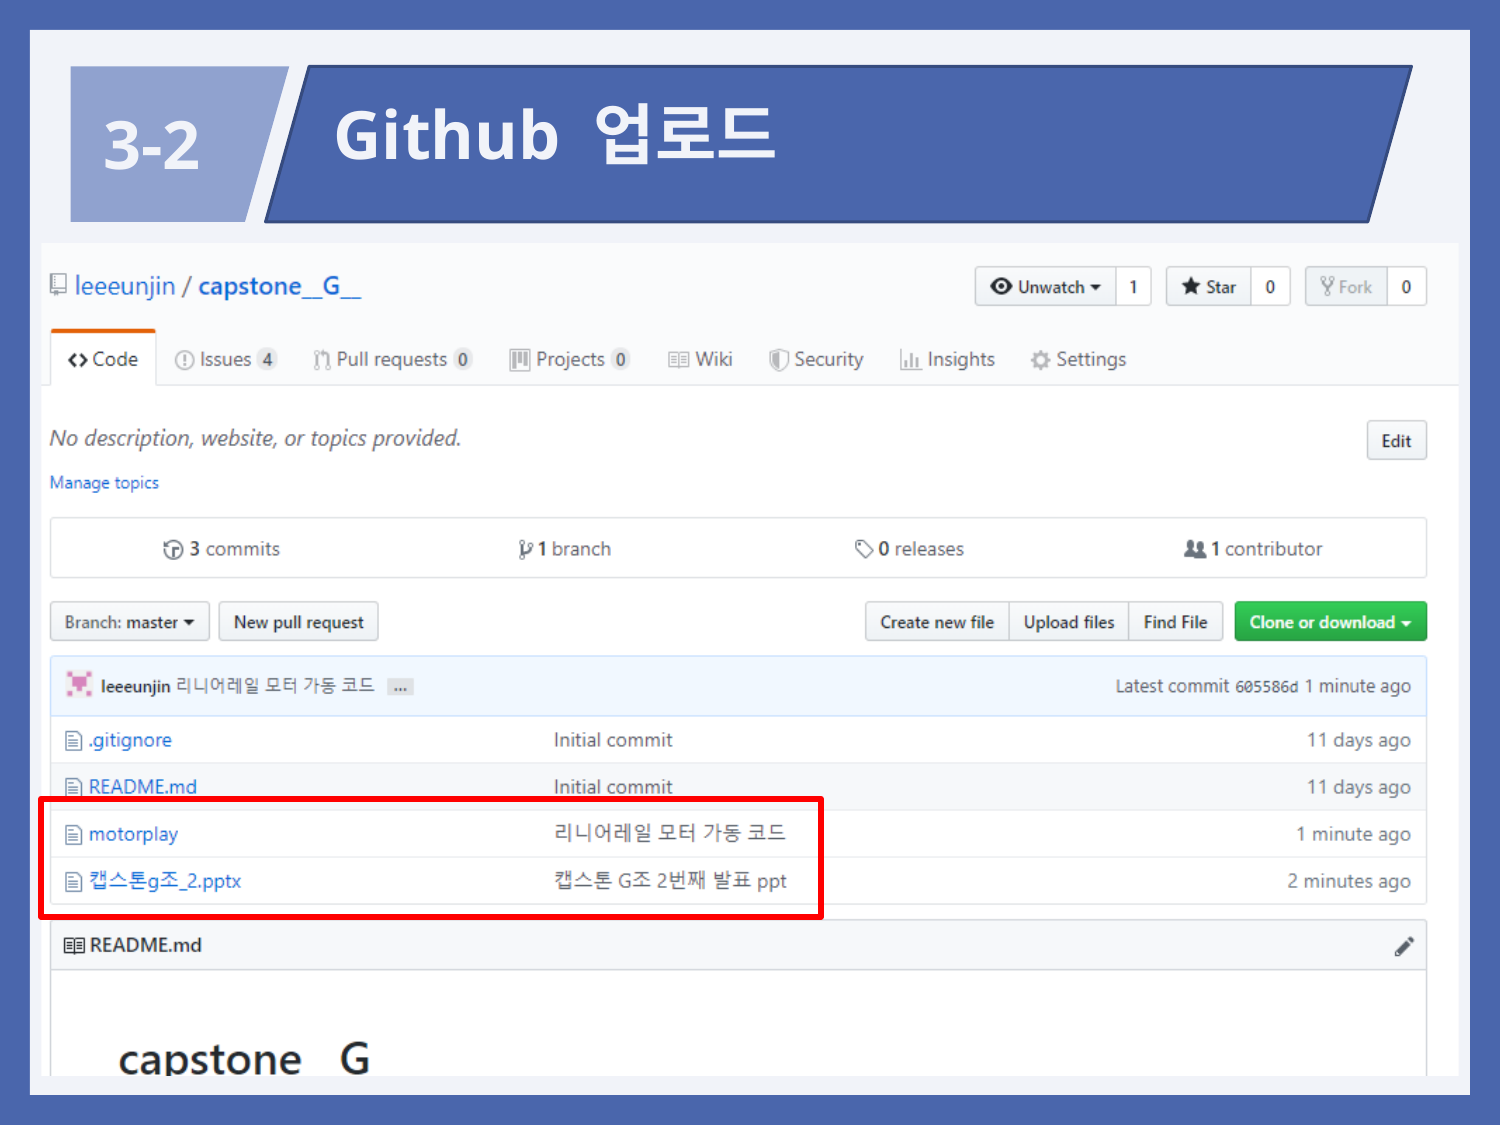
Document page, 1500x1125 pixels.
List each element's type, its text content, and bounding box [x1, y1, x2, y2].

picture [40, 243, 1460, 1077]
text_box 3-2 [88, 95, 302, 191]
text_box [69, 64, 291, 224]
text_box [264, 64, 1413, 224]
text_box Github 업로드 [318, 85, 1365, 181]
